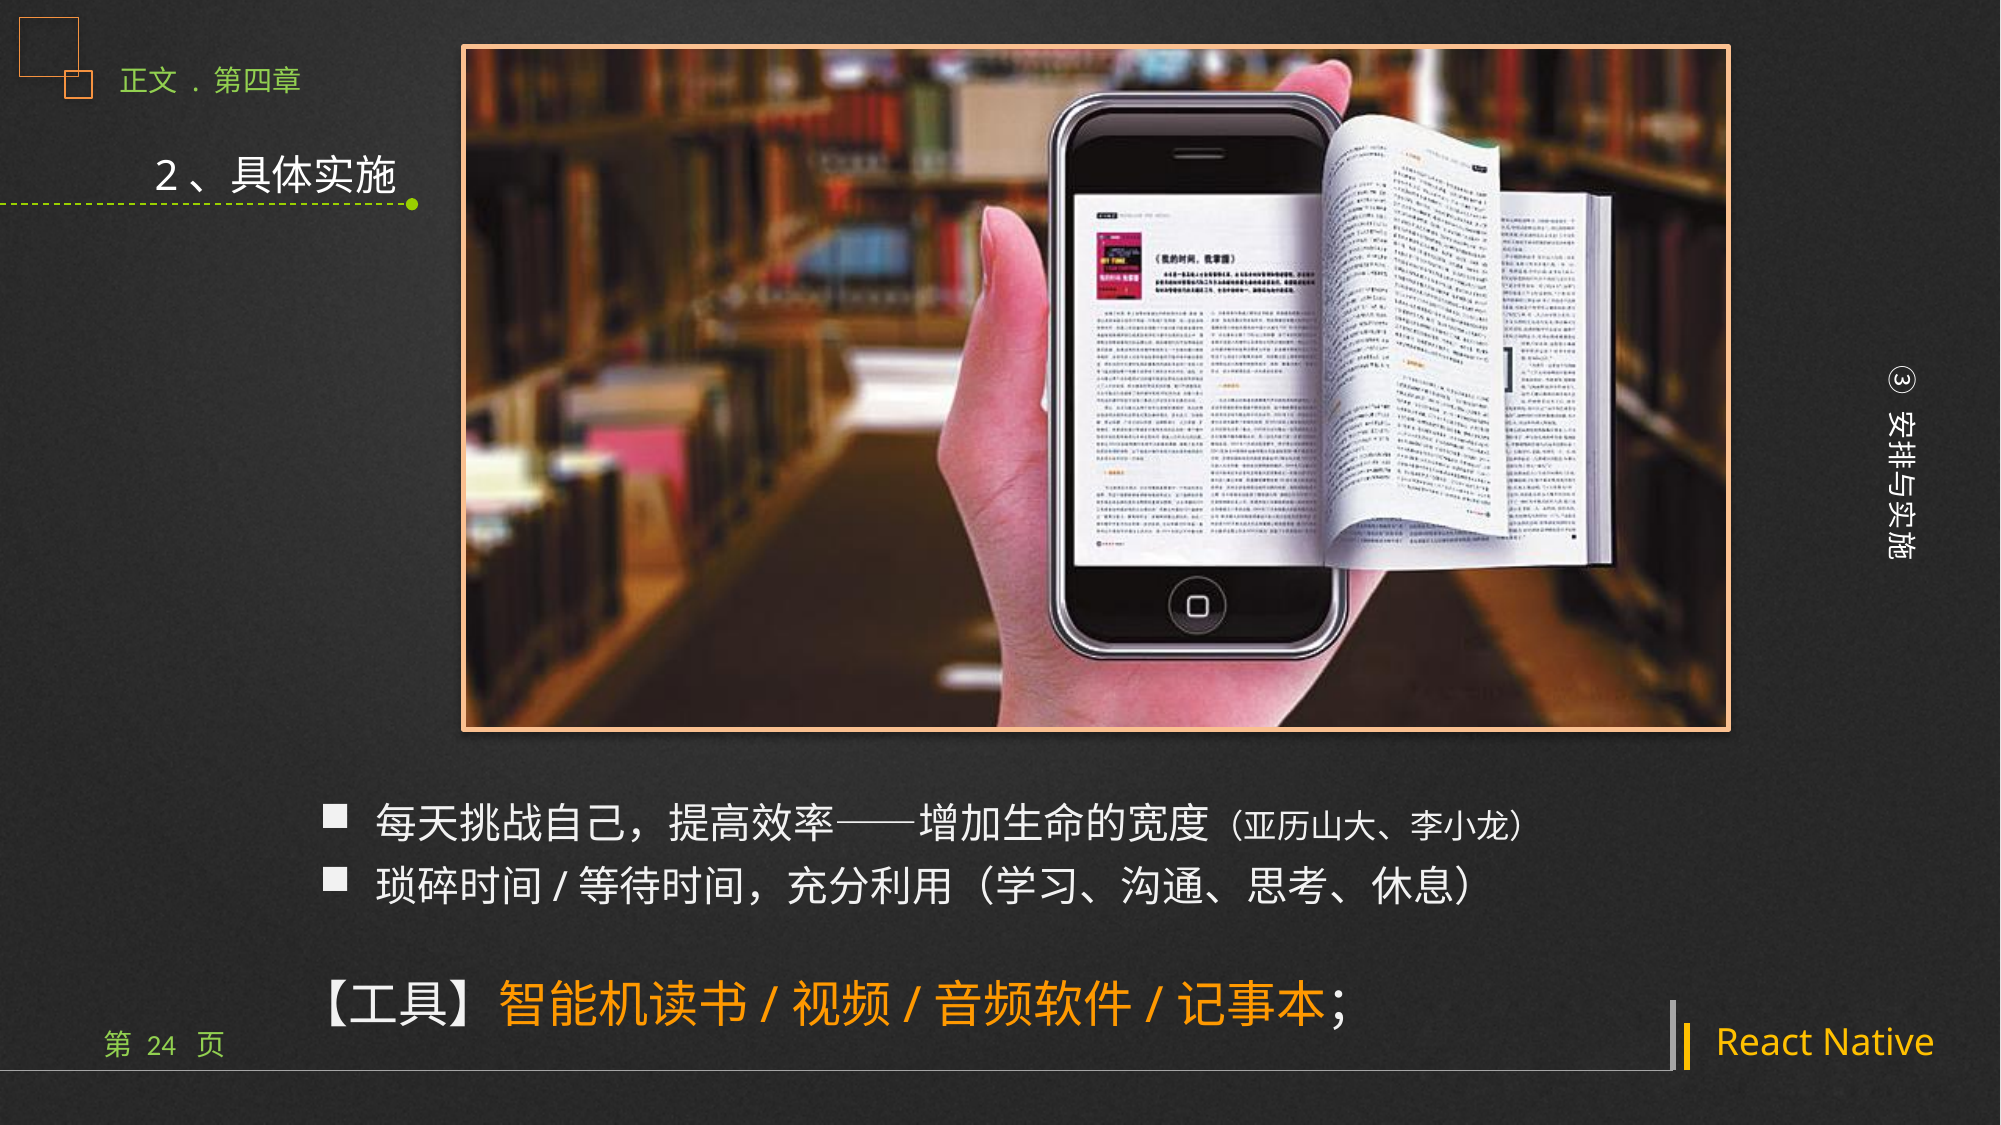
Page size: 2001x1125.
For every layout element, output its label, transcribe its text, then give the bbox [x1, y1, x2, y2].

text_box 每天挑战自己，提高效率——增加生命的宽度（亚历山大、李小龙） 琐碎时间/等待时间，充分利用（学习、沟通、思考、休息） [304, 789, 1762, 917]
text_box ③ 安排与实施 [1870, 343, 1937, 582]
text_box 【工具】智能机读书/视频/音频软件/记事本； [284, 946, 1509, 1040]
text_box 2、具体实施 [79, 116, 412, 204]
picture [0, 0, 2001, 1125]
